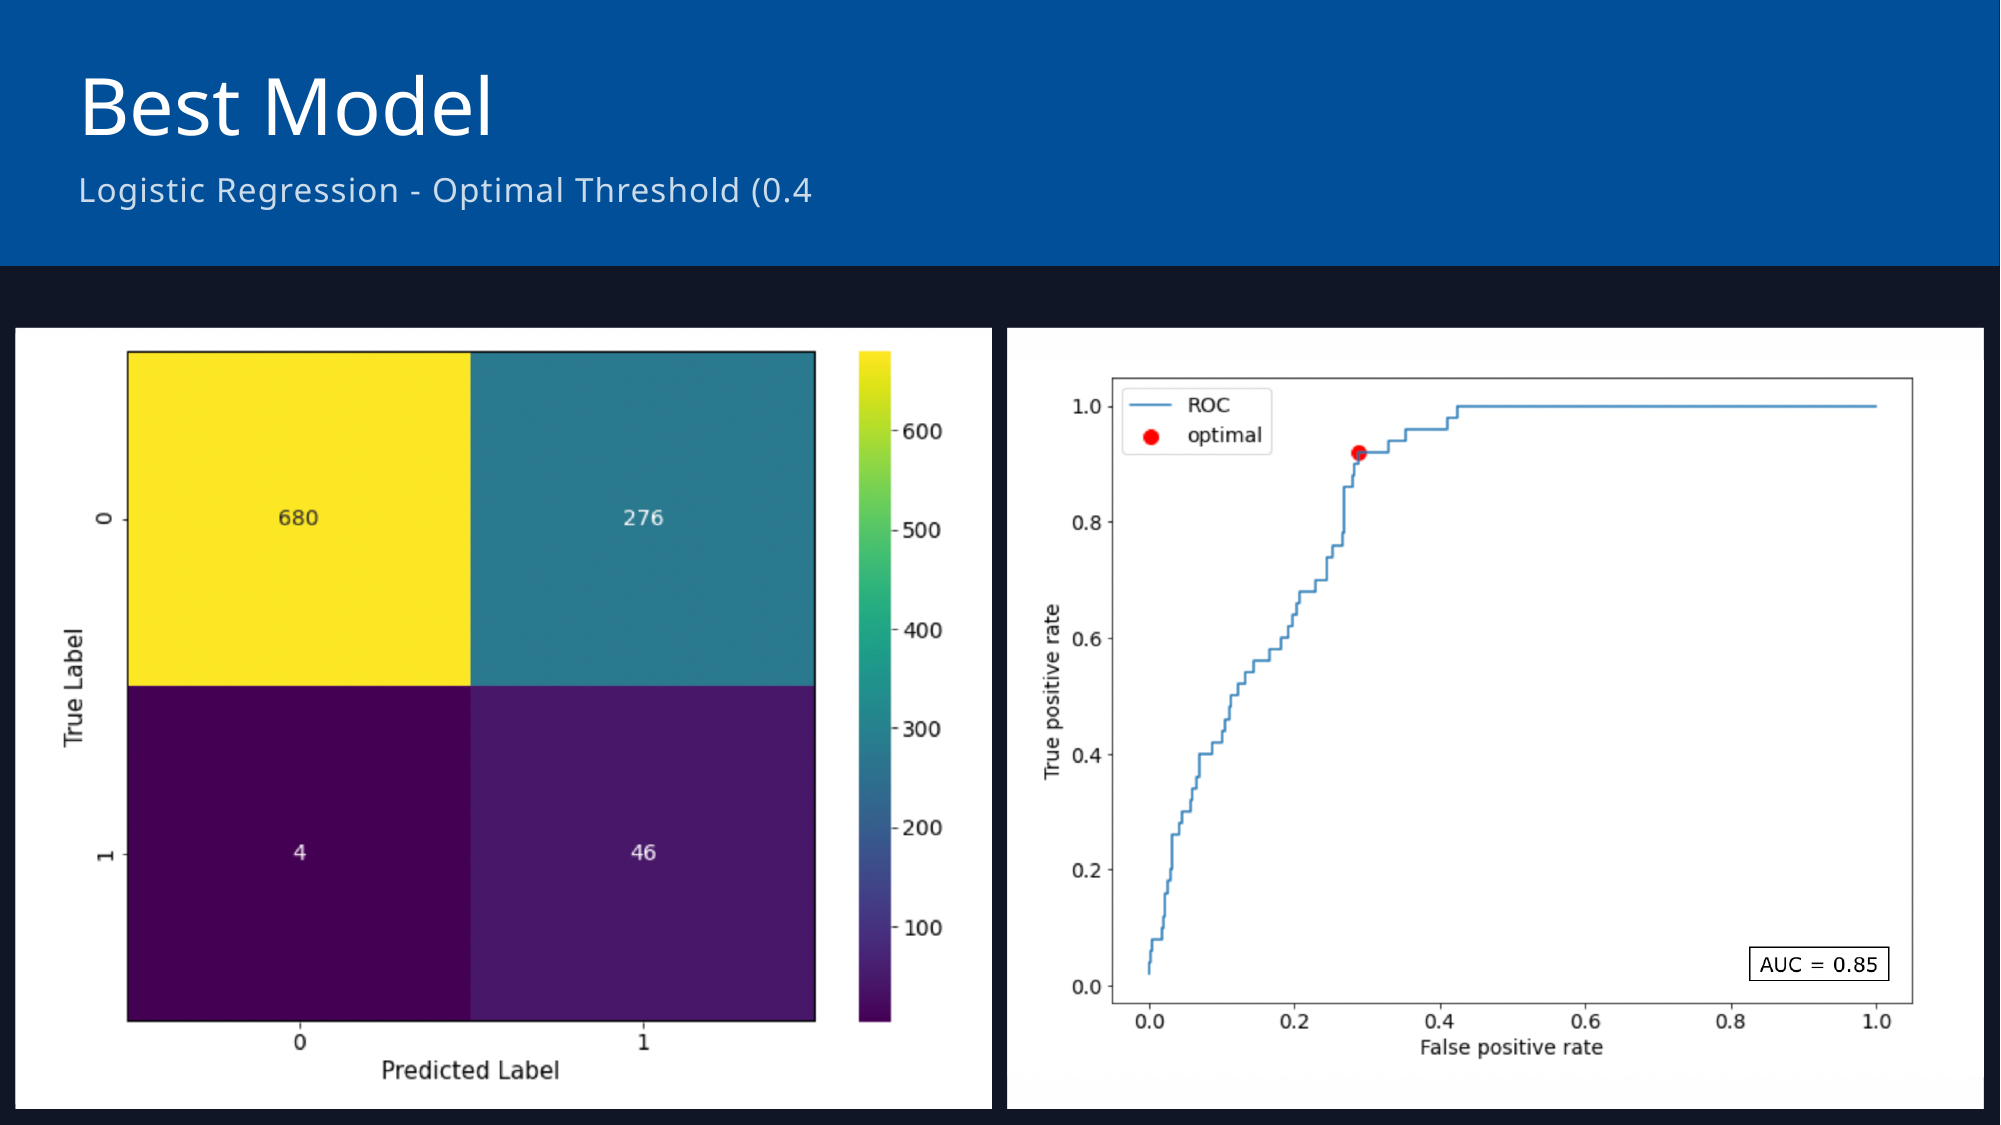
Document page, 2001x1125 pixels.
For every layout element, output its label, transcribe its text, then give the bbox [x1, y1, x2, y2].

text_box Best Model [78, 73, 1984, 134]
text_box [0, 0, 2000, 266]
picture [15, 327, 993, 1110]
picture [1007, 327, 1984, 1110]
text_box Logistic Regression - Optimal Threshold (0.446) [78, 175, 1984, 204]
